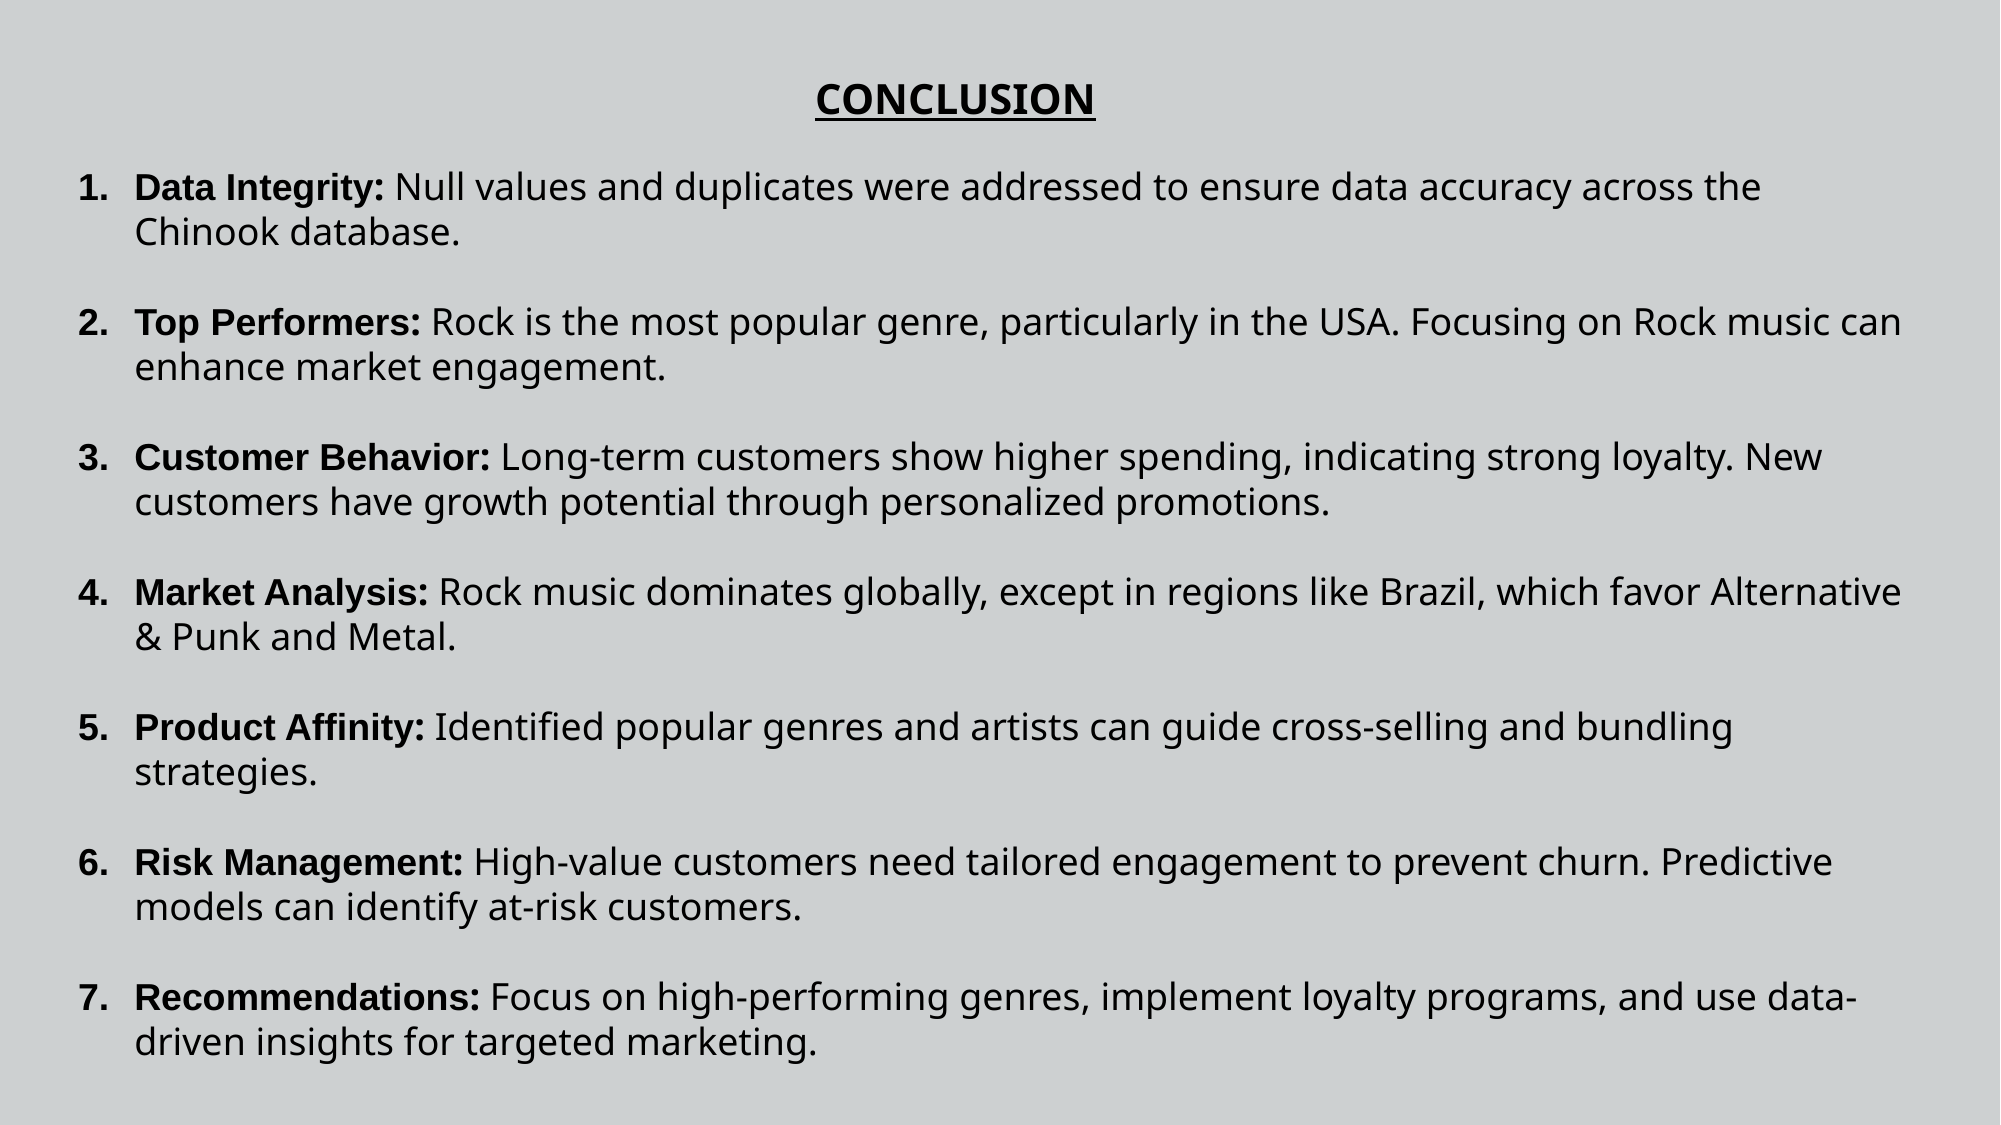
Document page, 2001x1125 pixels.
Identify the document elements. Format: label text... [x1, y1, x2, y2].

title CONCLUSION [486, 0, 1425, 155]
text_box Data Integrity: Null values and duplicates were addressed to ensure data accuracy across the Chinook database. Top Performers: Rock is the most popular genre, particularly in the USA. Focusing on Rock music can enhance market engagement. Customer Behavior: Long-term customers show higher spending, indicating strong loyalty. New customers have growth potential through personalized promotions. Market Analysis: Rock music dominates globally, except in regions like Brazil, which favor Alternative & Punk and Metal. Product Affinity: Identified popular genres and artists can guide cross-selling and bundling strategies. Risk Management: High-value customers need tailored engagement to prevent churn. Predictive models can identify at-risk customers. Recommendations: Focus on high-performing genres, implement loyalty programs, and use data-driven insights for targeted marketing. [63, 155, 1925, 1116]
